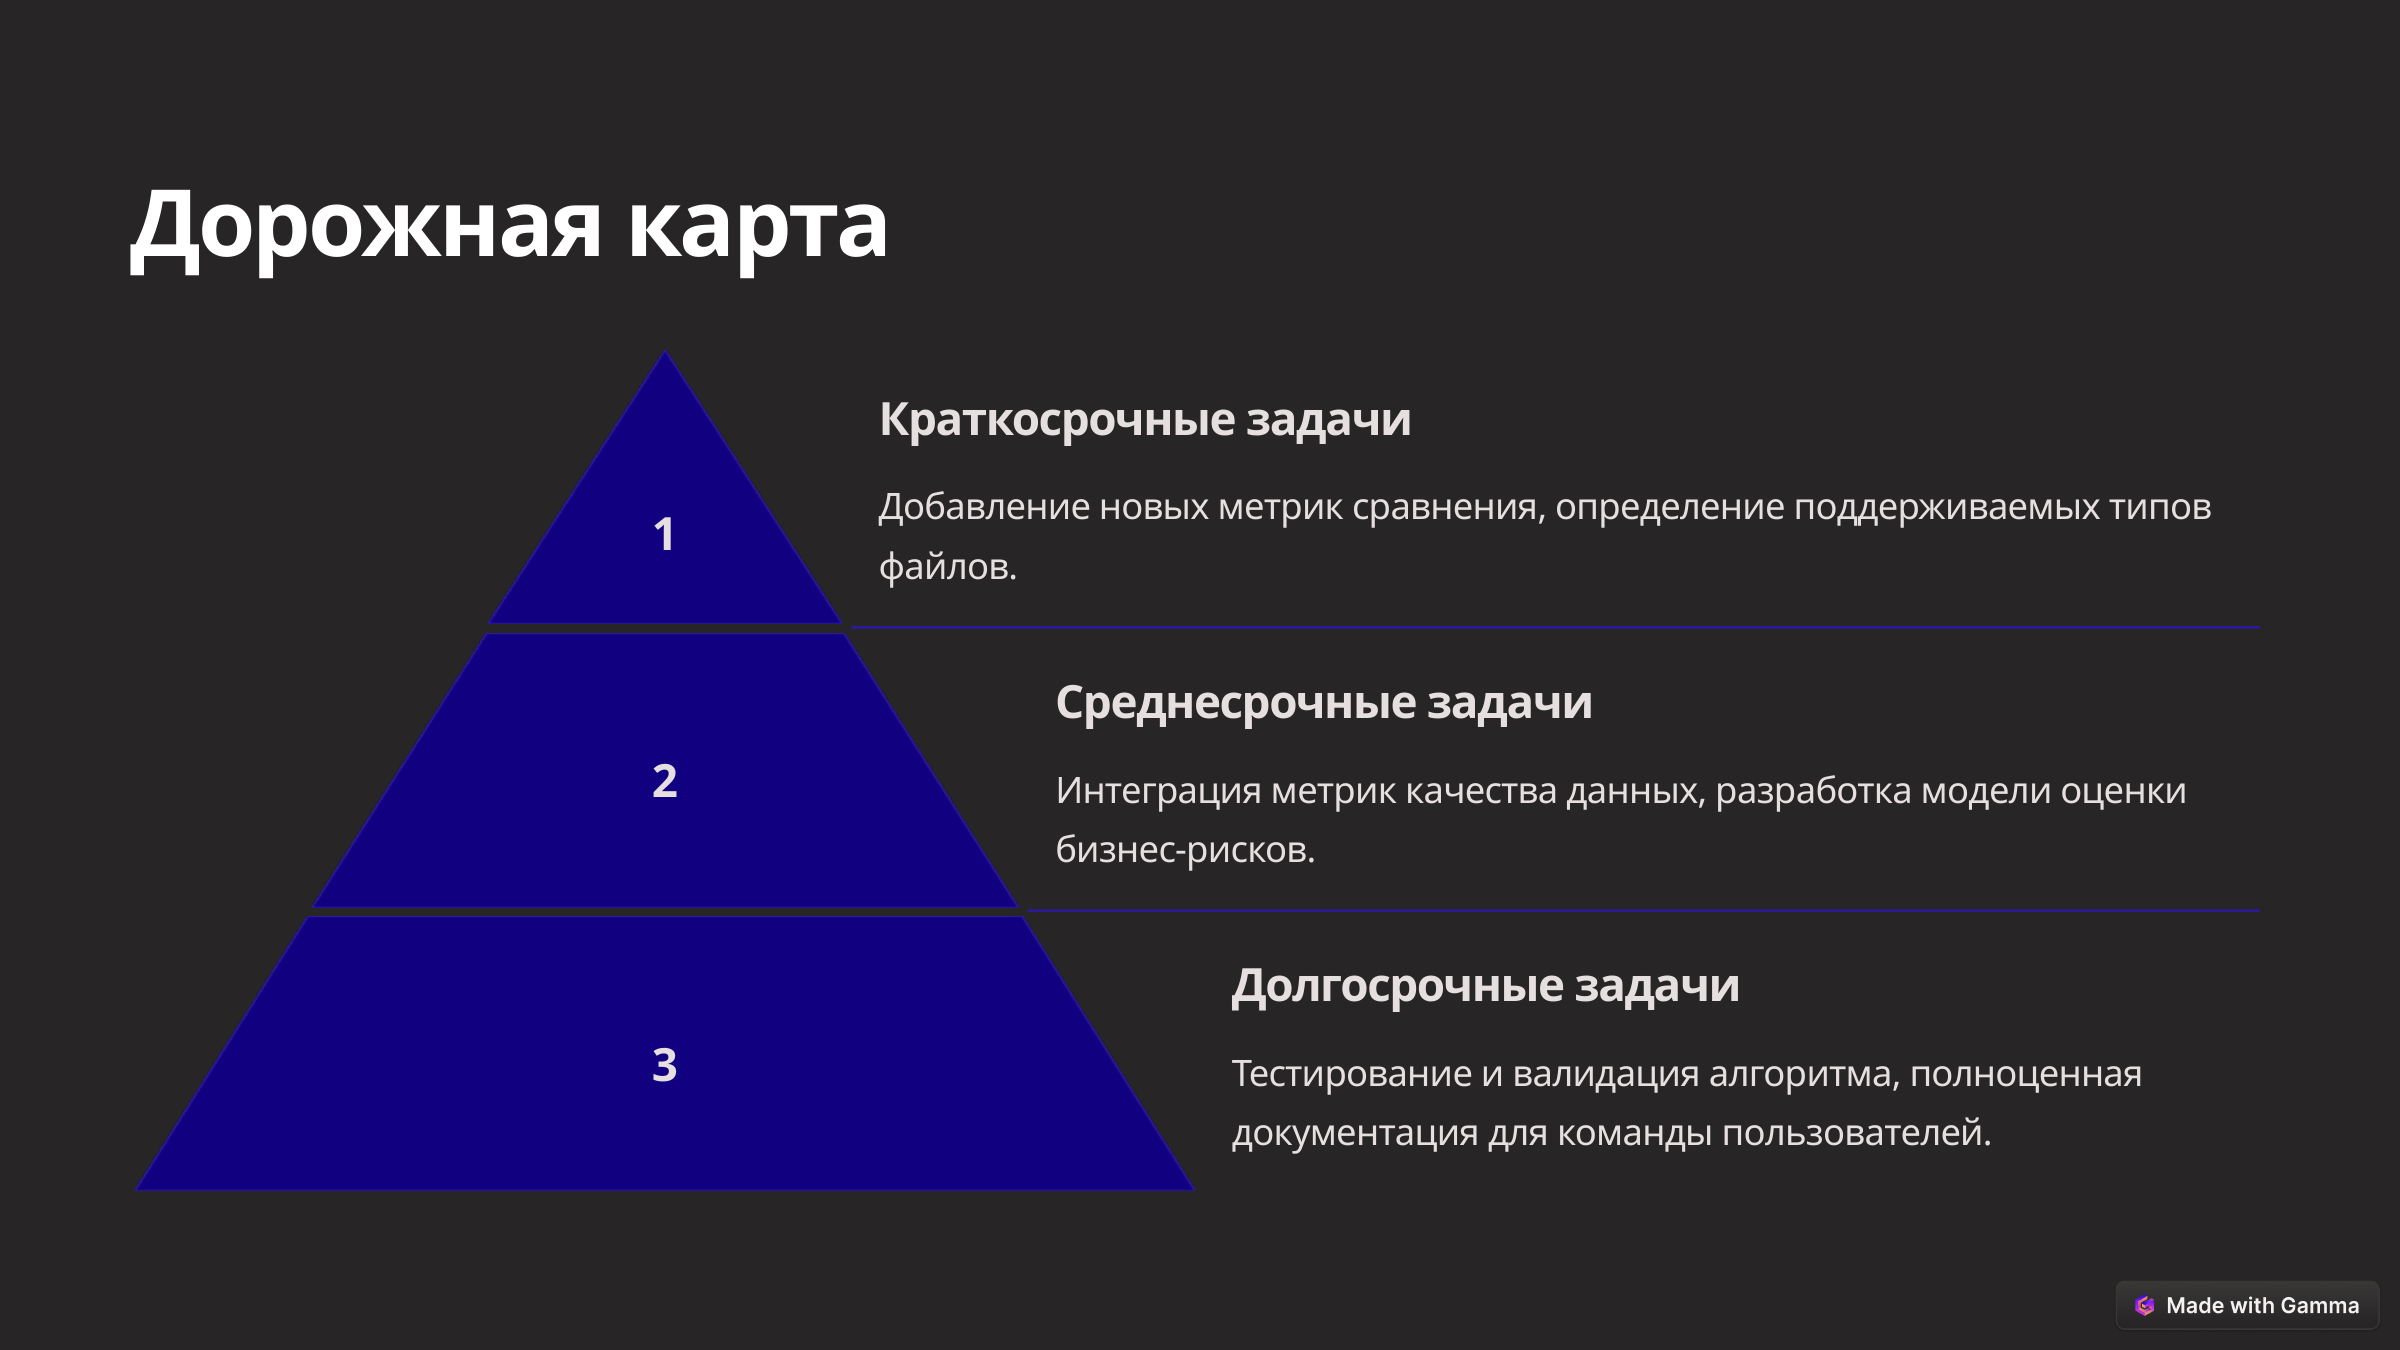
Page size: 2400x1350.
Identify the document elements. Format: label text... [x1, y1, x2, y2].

text_box Дорожная карта [130, 159, 1061, 276]
picture [488, 350, 842, 624]
text_box Добавление новых метрик сравнения, определение поддерживаемых типов файлов. [878, 467, 2233, 587]
text_box Тестирование и валидация алгоритма, полноценная документация для команды пользователей. [1231, 1034, 2233, 1154]
picture [135, 916, 1195, 1191]
text_box Интеграция метрик качества данных, разработка модели оценки бизнес-рисков. [1055, 751, 2233, 871]
text_box Среднесрочные задачи [1055, 670, 1590, 729]
picture [2106, 1271, 2389, 1339]
text_box Краткосрочные задачи [878, 387, 1403, 446]
picture [311, 633, 1019, 908]
text_box Долгосрочные задачи [1231, 953, 1734, 1012]
